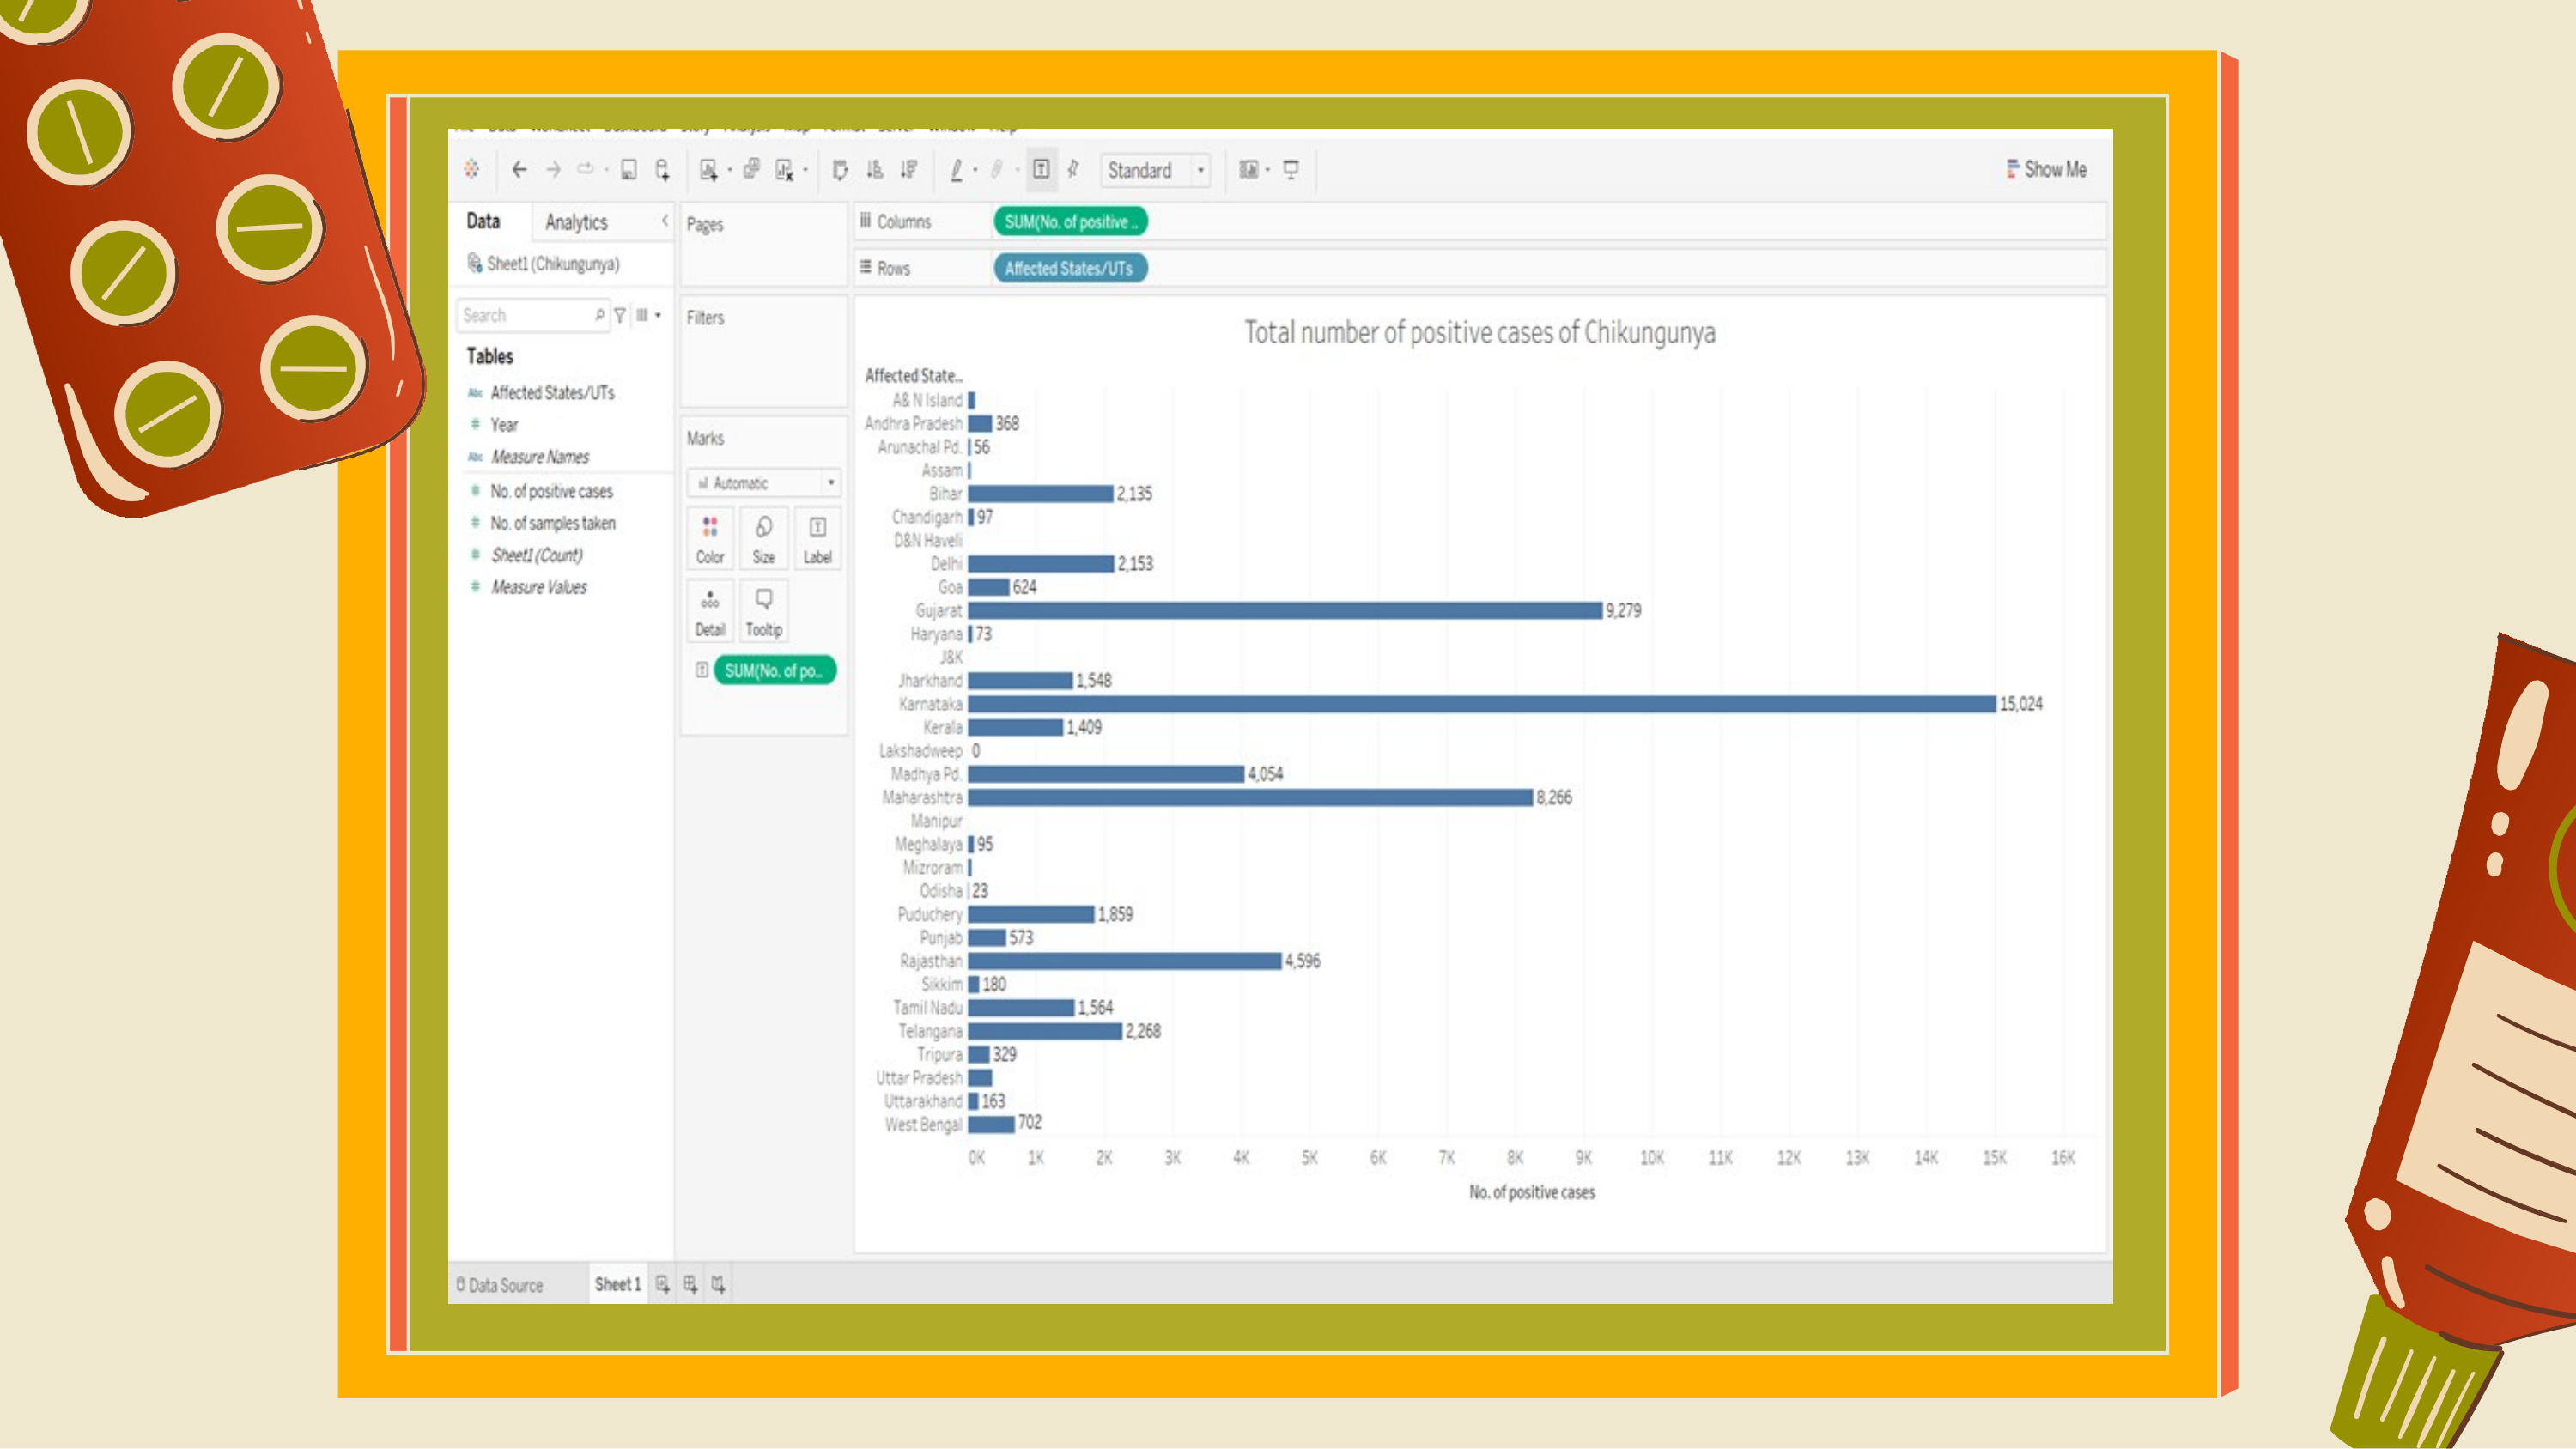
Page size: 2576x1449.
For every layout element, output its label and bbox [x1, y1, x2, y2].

text_box [0, 0, 2576, 1449]
text_box [2330, 632, 2576, 1449]
picture [448, 129, 2113, 1304]
text_box [0, 0, 428, 518]
text_box [334, 45, 2243, 1404]
